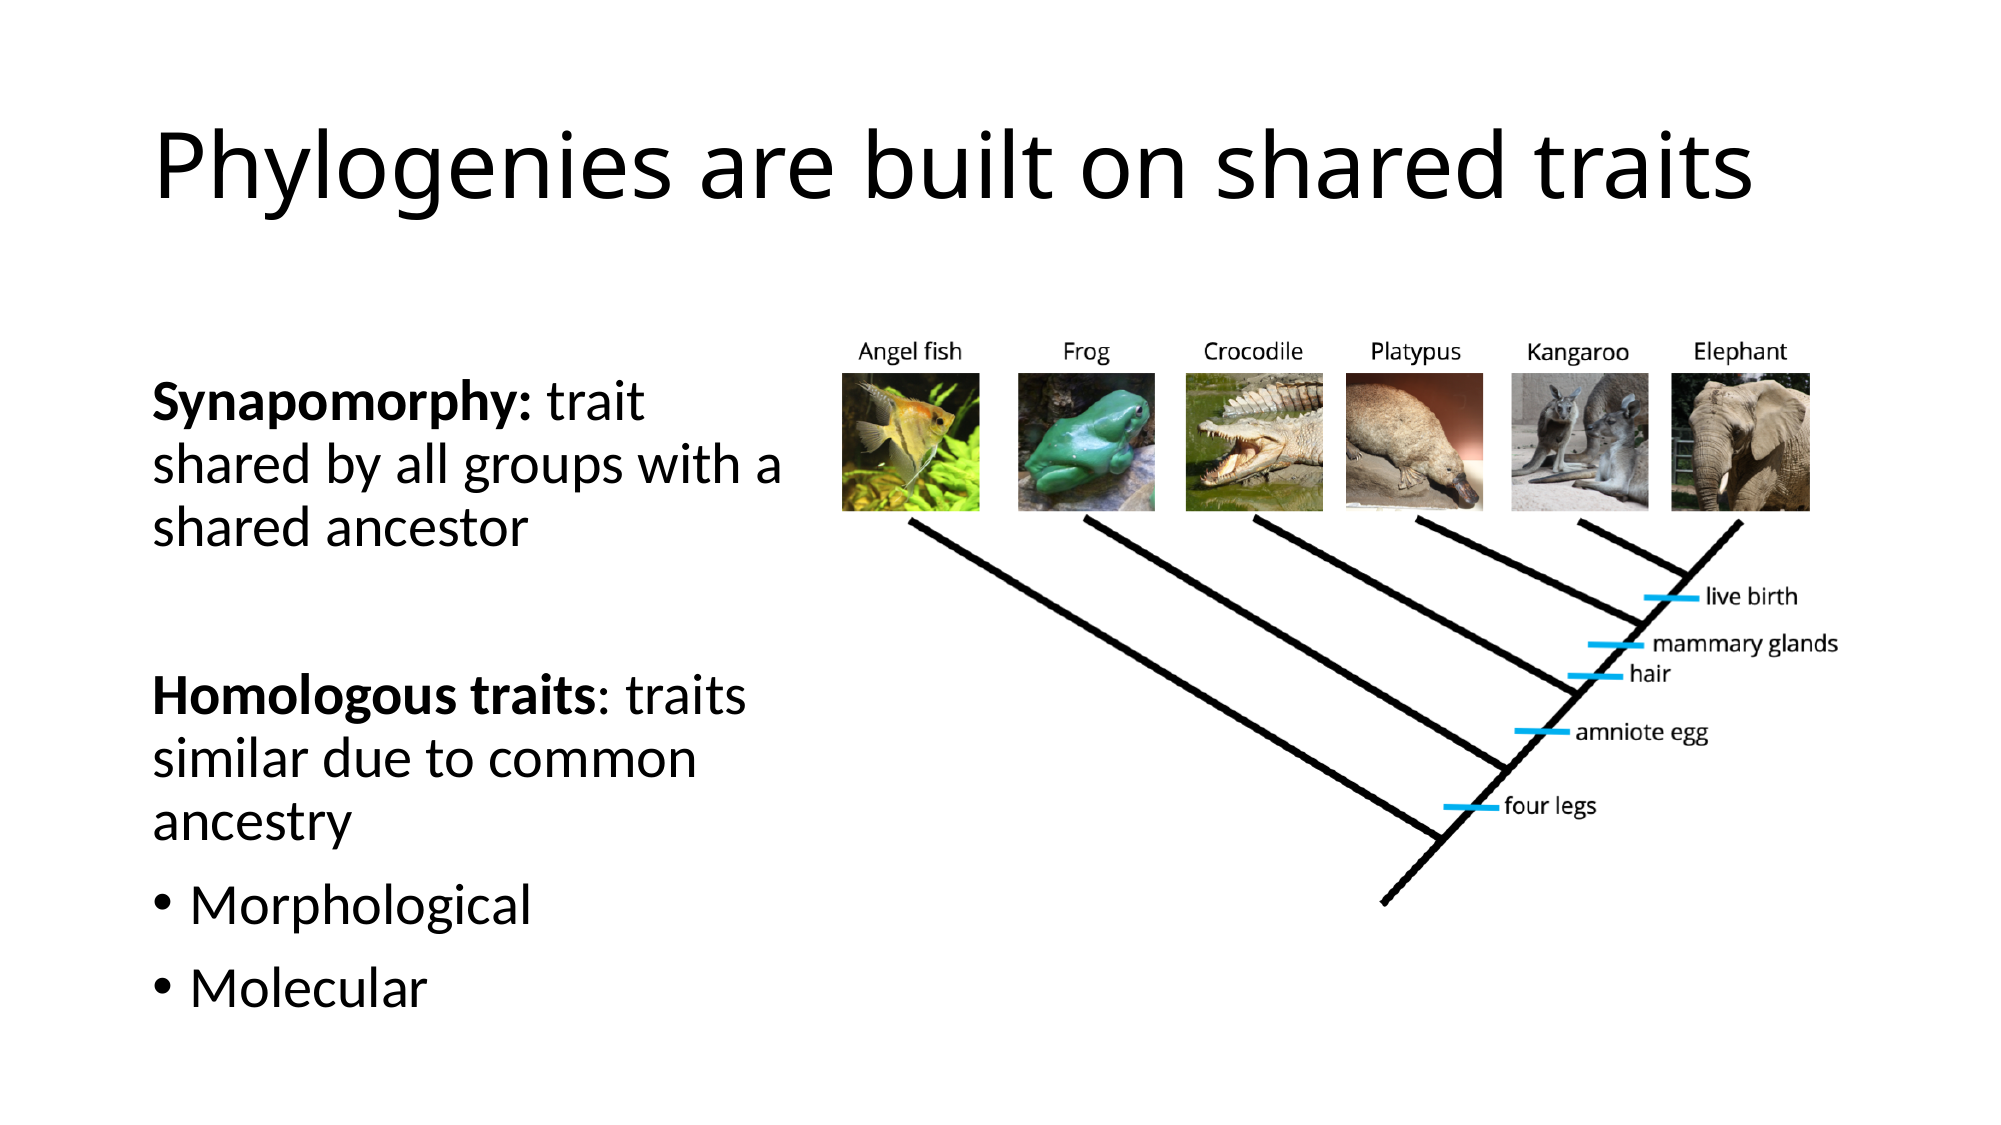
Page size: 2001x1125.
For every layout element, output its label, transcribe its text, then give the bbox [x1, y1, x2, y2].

picture [831, 300, 1863, 942]
title Phylogenies are built on shared traits [137, 59, 1863, 278]
text_box Synapomorphy: trait shared by all groups with a shared ancestor Homologous traits: traits similar due to common ancestry Morphological Molecular [137, 363, 831, 716]
